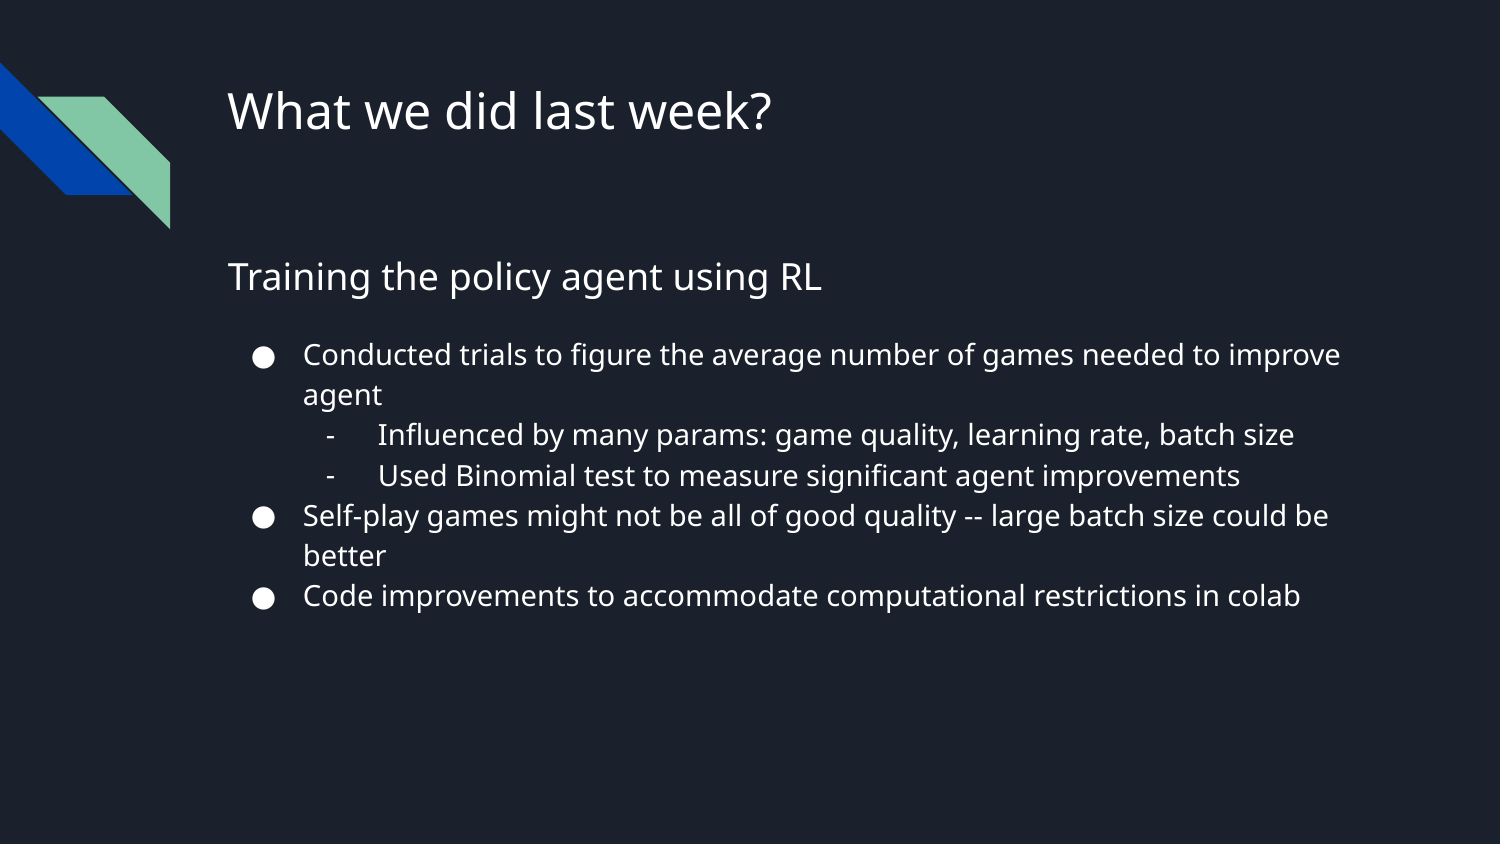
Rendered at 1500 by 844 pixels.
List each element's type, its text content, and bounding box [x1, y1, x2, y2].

title What we did last week? [212, 64, 1368, 215]
list Training the policy agent using RL Conducted trials to figure the average number of games needed to improve agent Influenced by many params: game quality, learning rate, batch size Used Binomial test to measure significant agent improvements Self-play games might not be all of good quality -- large batch size could be better Code improvements to accommodate computational restrictions in colab [212, 231, 1368, 709]
